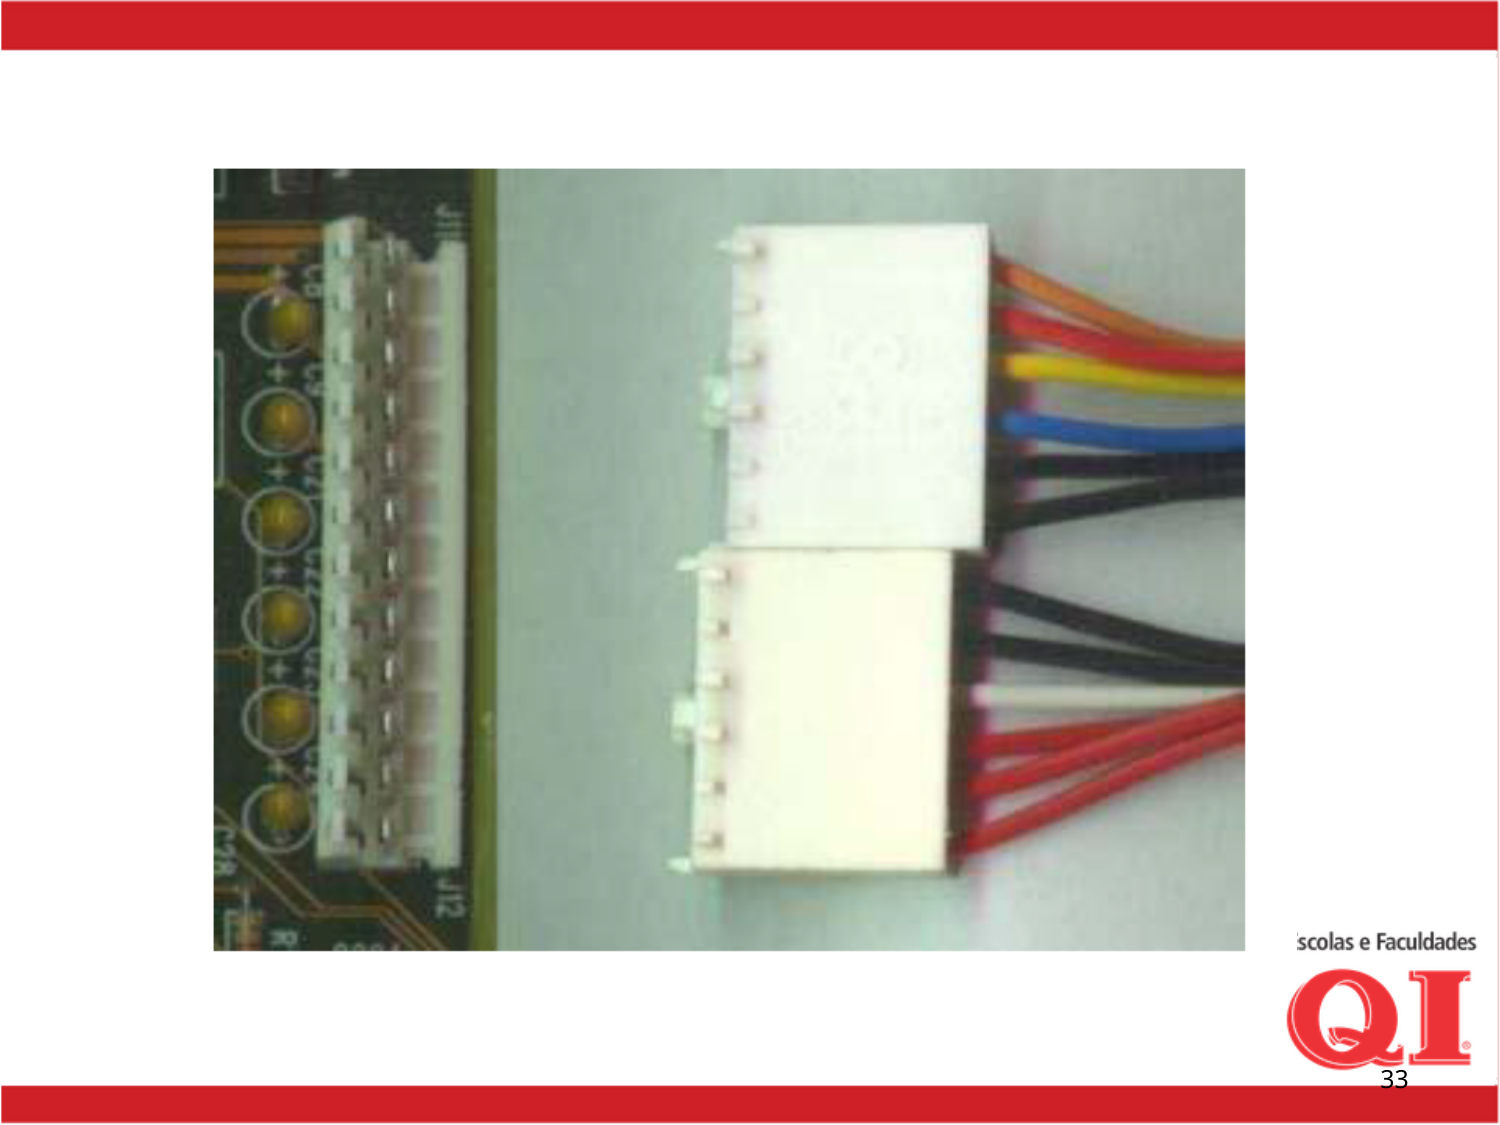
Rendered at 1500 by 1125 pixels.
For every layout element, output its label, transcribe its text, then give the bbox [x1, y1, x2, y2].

picture [0, 0, 1500, 1125]
slide_number ‹#› [1074, 1030, 1424, 1106]
